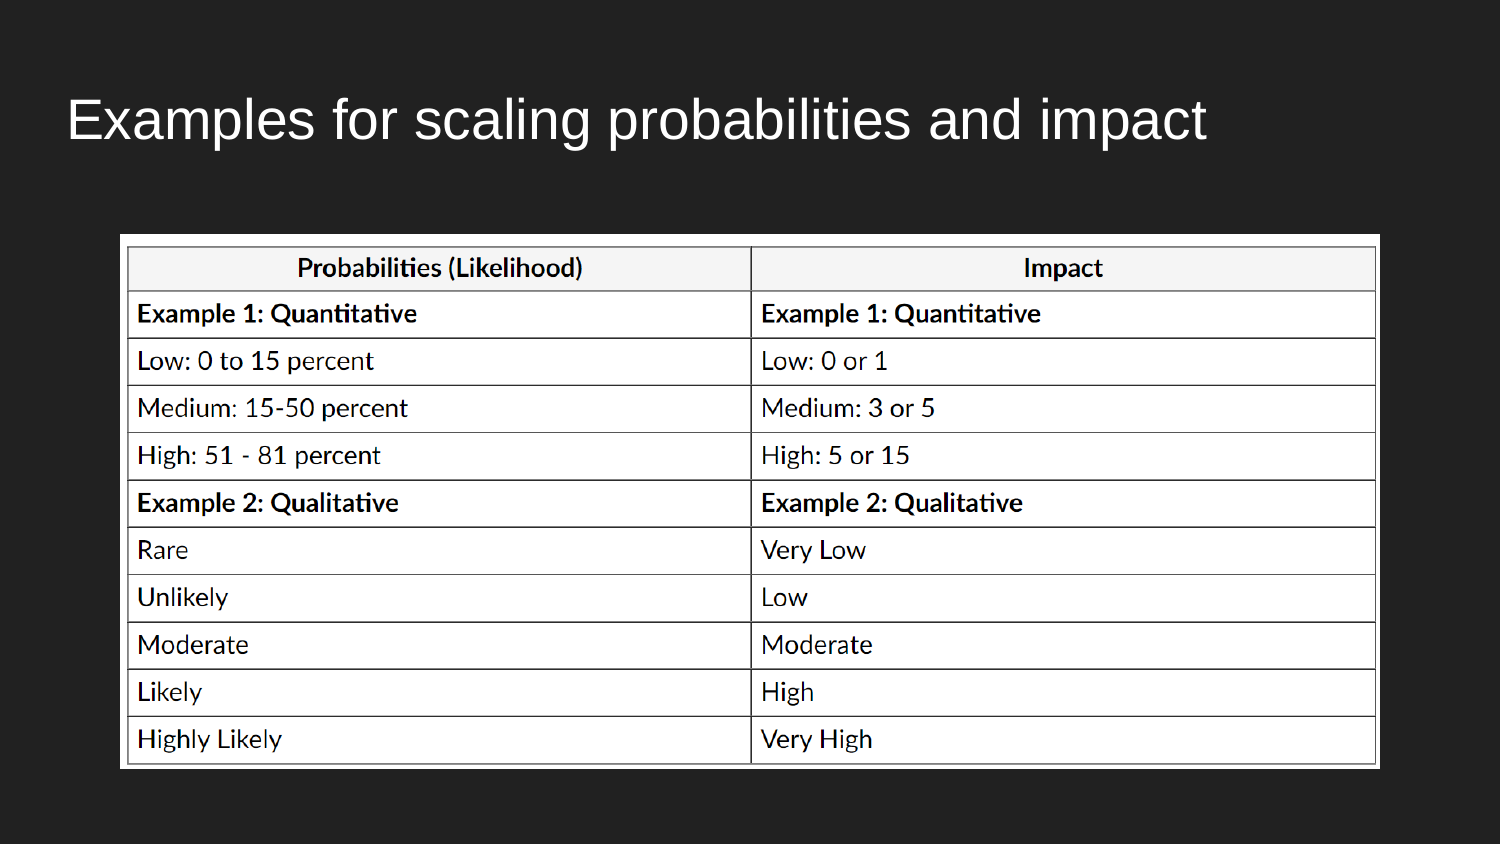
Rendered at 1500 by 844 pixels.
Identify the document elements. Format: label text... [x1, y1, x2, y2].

title Examples for scaling probabilities and impact [51, 72, 1449, 167]
picture [120, 234, 1380, 769]
